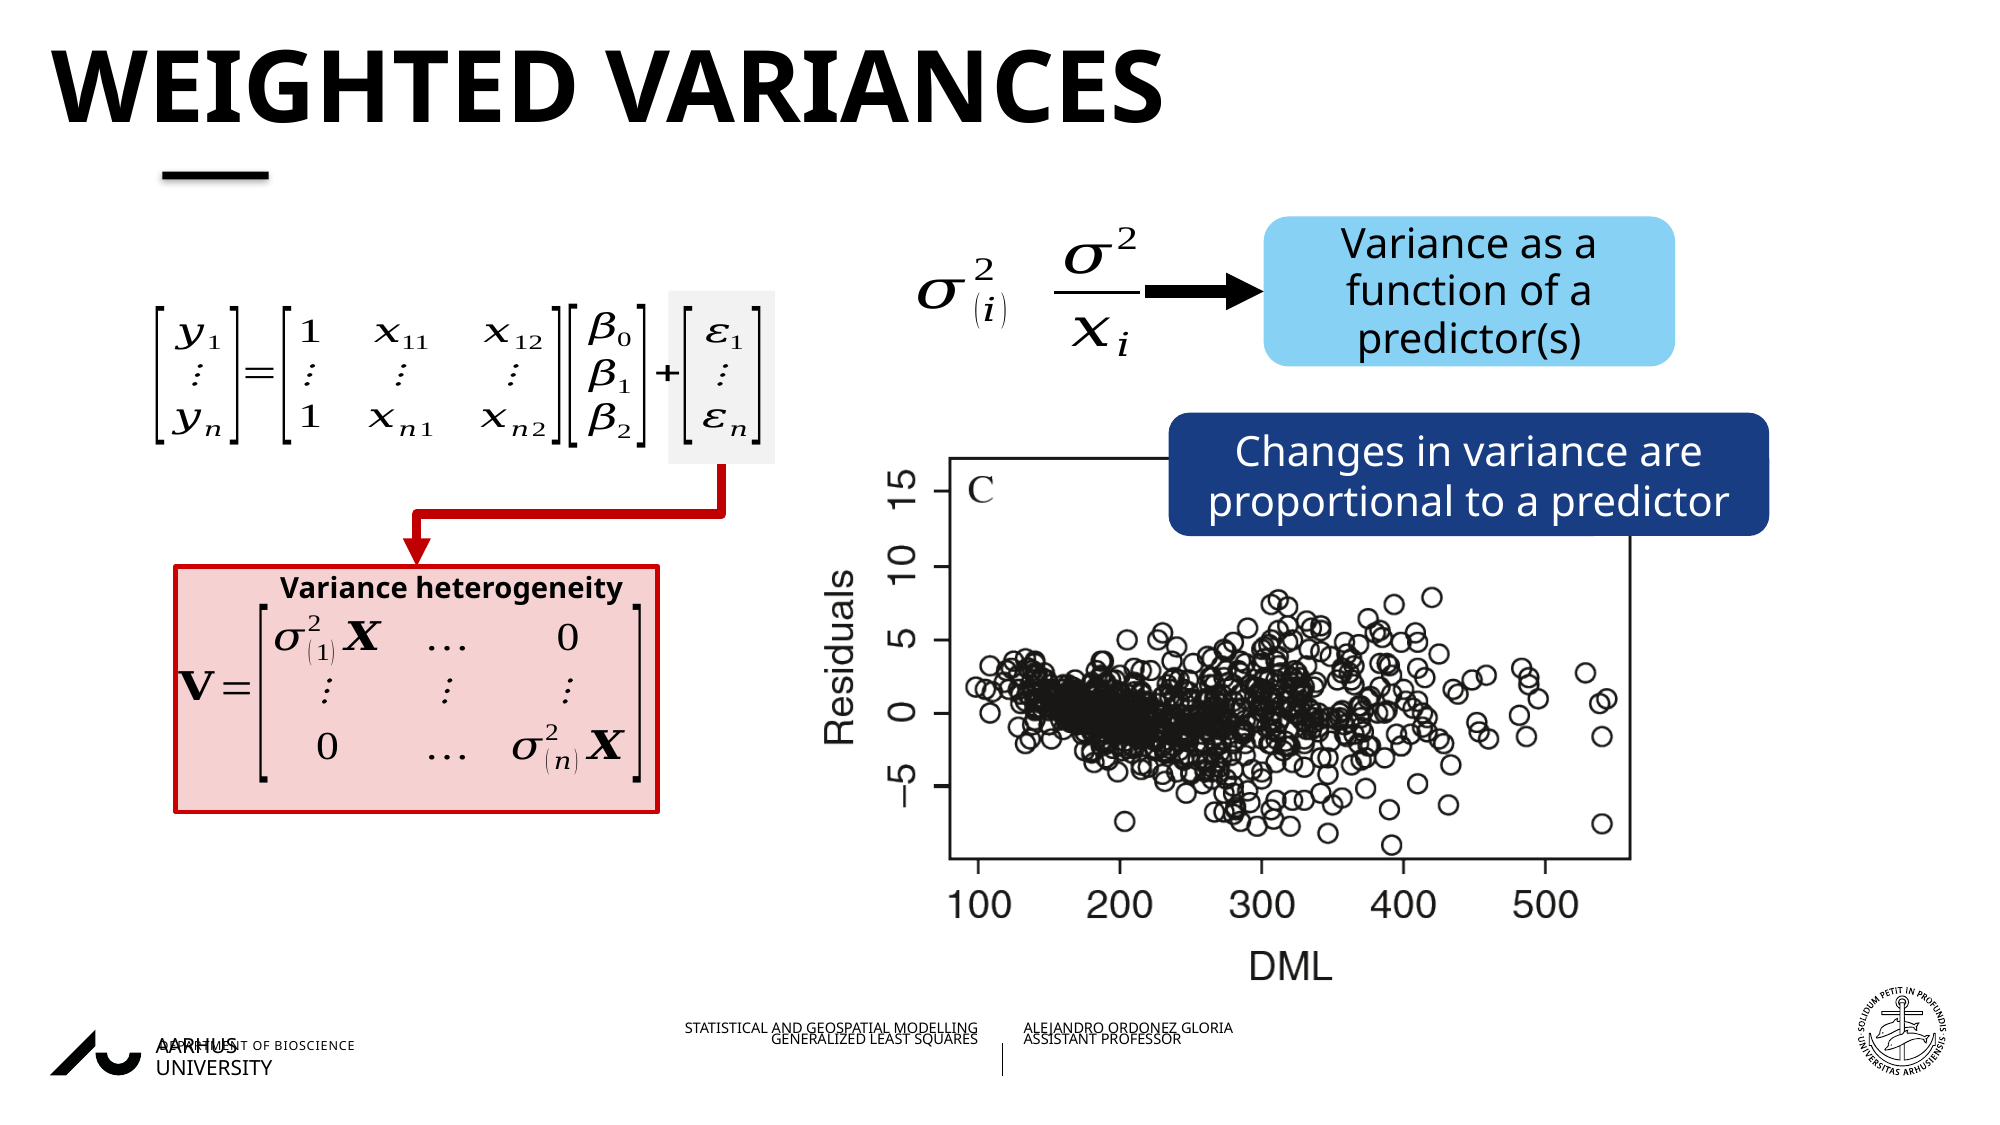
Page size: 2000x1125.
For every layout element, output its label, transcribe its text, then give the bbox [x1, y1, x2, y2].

text_box Changes in variance are proportional to a predictor [1168, 412, 1770, 536]
title Weighted variances [51, 37, 1948, 162]
picture [805, 432, 1651, 1005]
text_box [152, 290, 776, 813]
text_box Variance as a function of a predictor(s) [1263, 216, 1676, 367]
